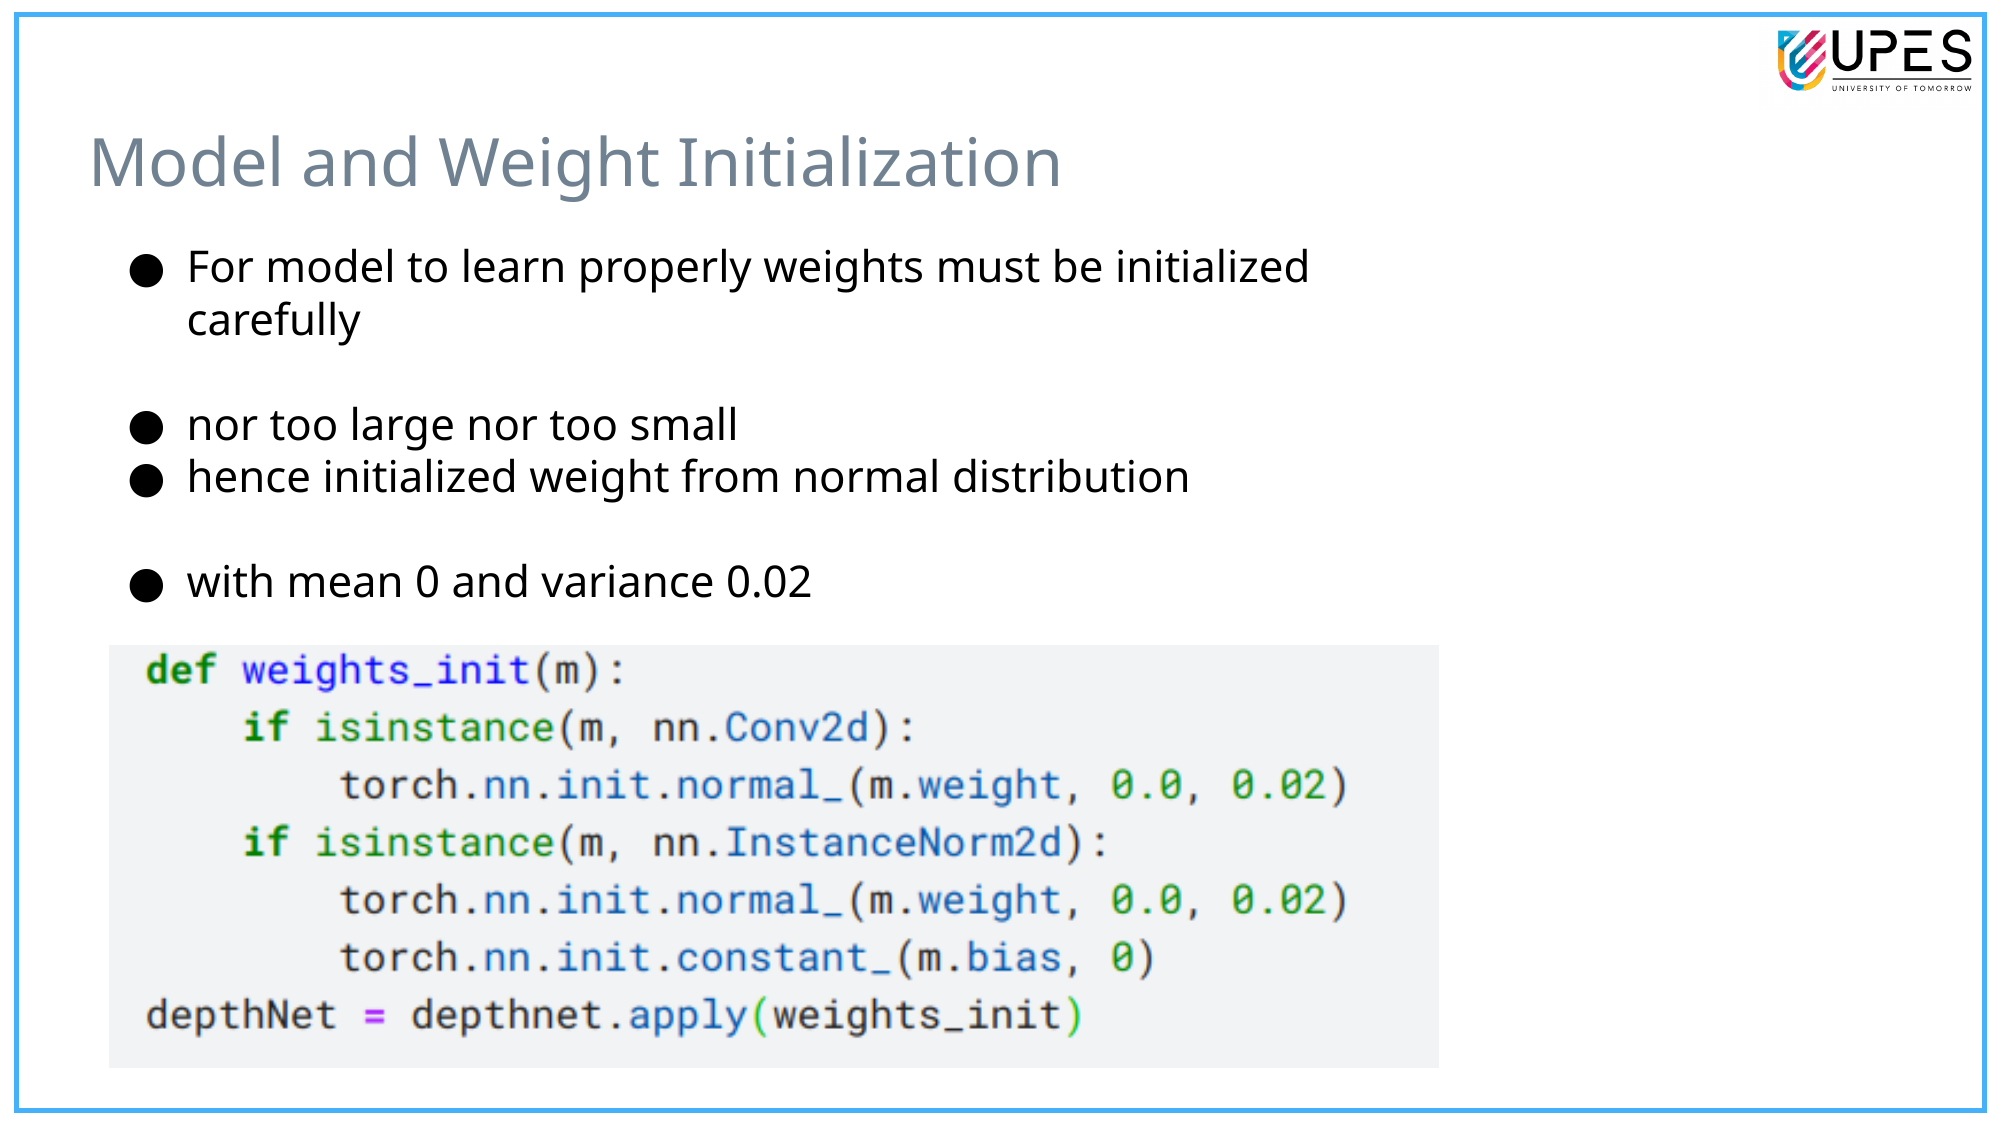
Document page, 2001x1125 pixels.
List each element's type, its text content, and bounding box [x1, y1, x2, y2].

picture [108, 645, 1439, 1068]
picture [1758, 20, 1978, 110]
text_box For model to learn properly weights must be initialized carefully nor too large nor too small hence initialized weight from normal distribution with mean 0 and variance 0.02 [96, 223, 1403, 622]
title Model and Weight Initialization [68, 97, 1932, 223]
